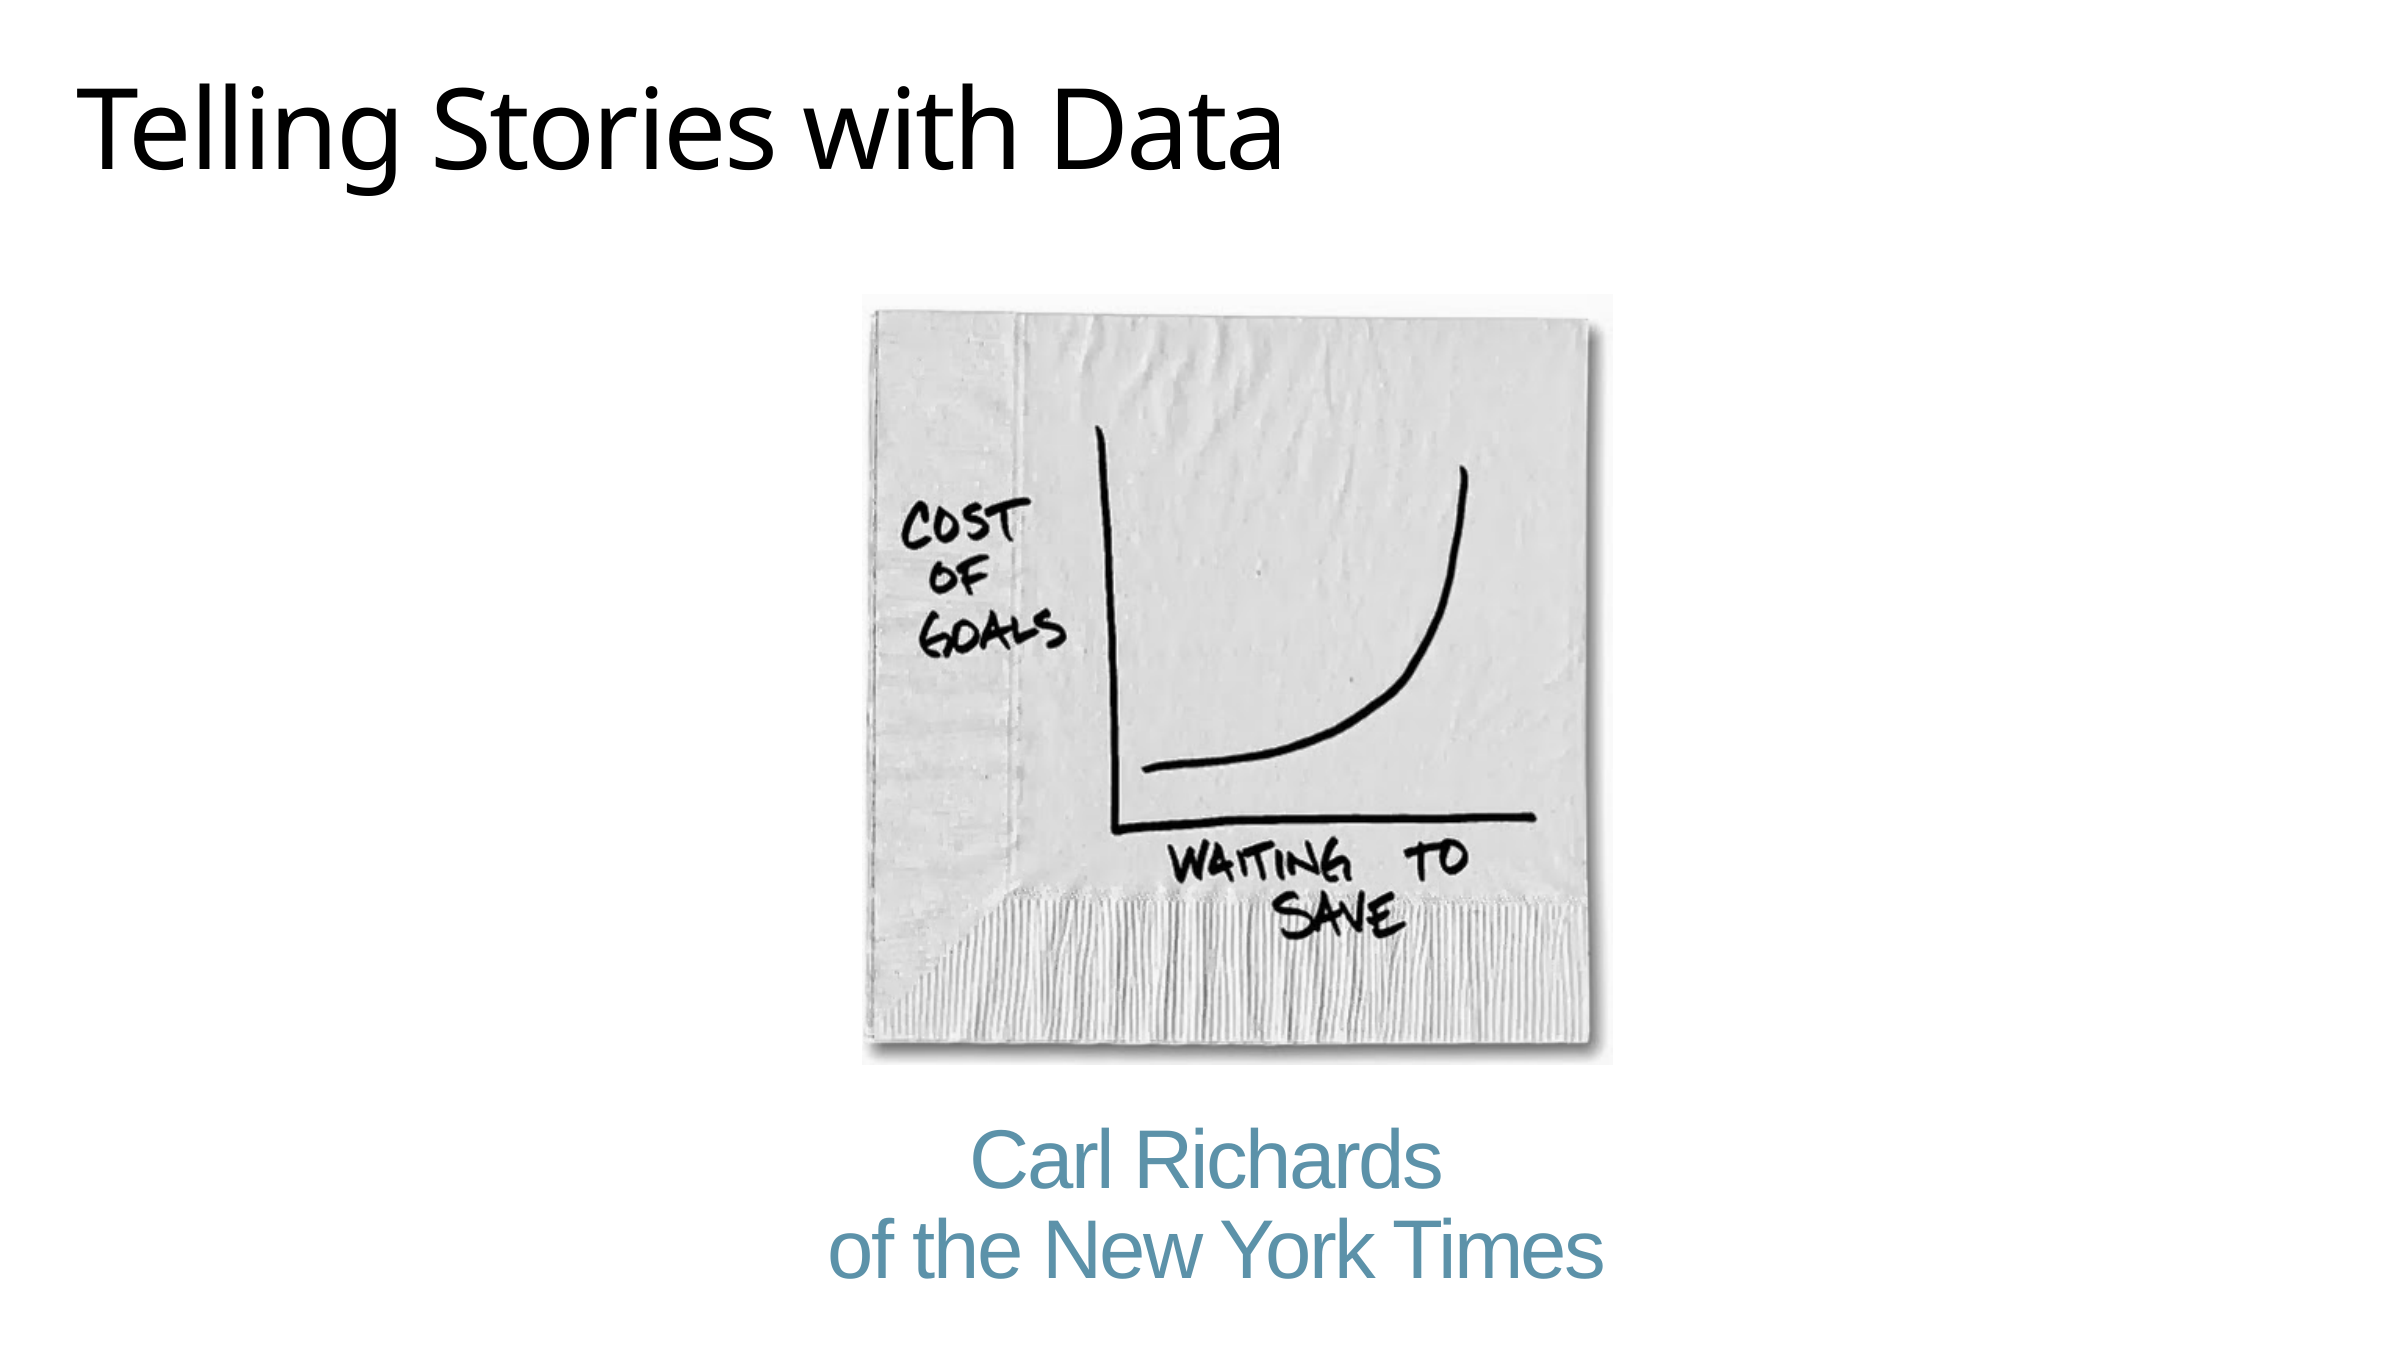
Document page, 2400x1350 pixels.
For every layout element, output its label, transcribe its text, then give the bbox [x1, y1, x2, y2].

picture [862, 294, 1613, 1065]
title Telling Stories with Data [52, 56, 2348, 235]
text_box Carl Richards of the New York Times [70, 1101, 2365, 1279]
